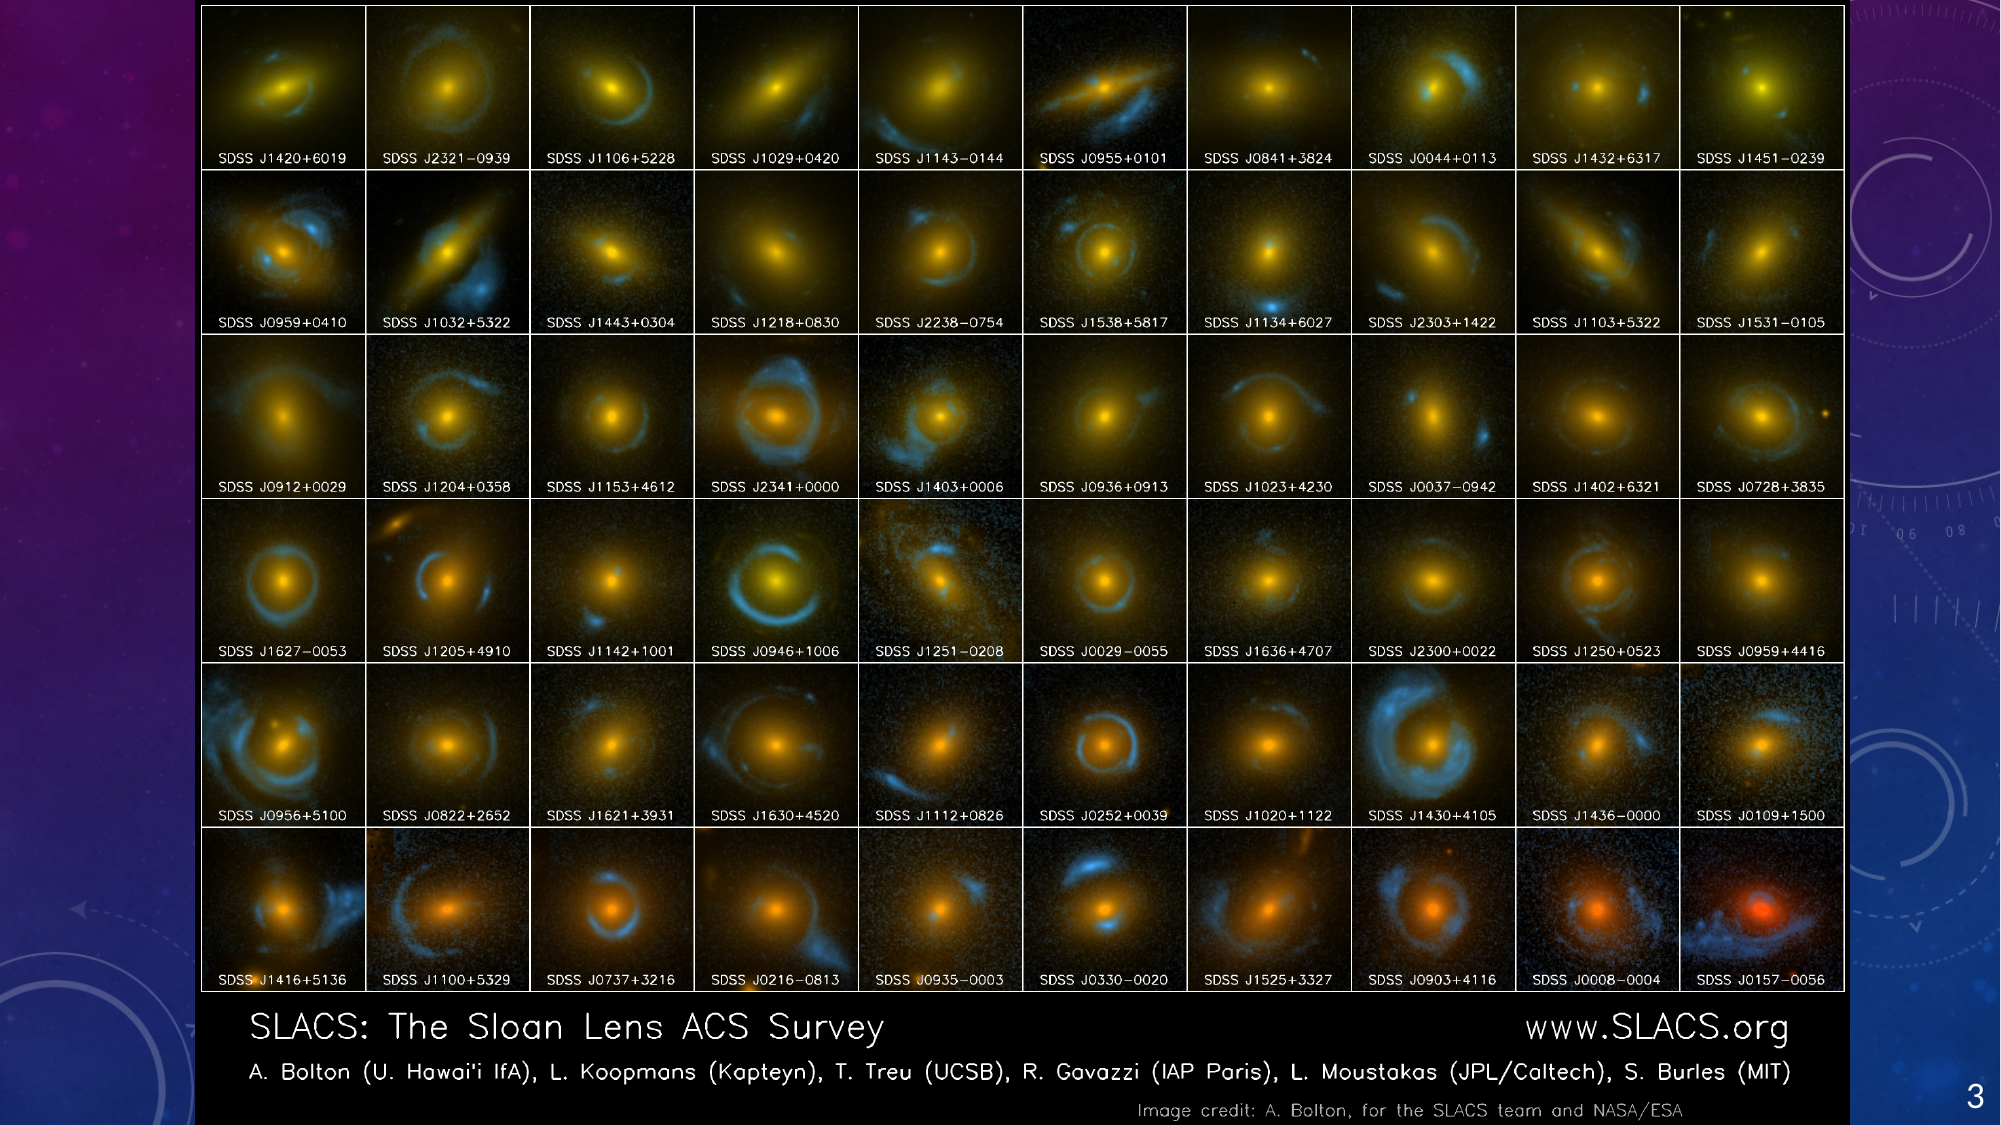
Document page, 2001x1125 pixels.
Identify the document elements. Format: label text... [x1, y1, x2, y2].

text_box 3 [1909, 1062, 2000, 1125]
picture [0, 0, 2001, 1125]
